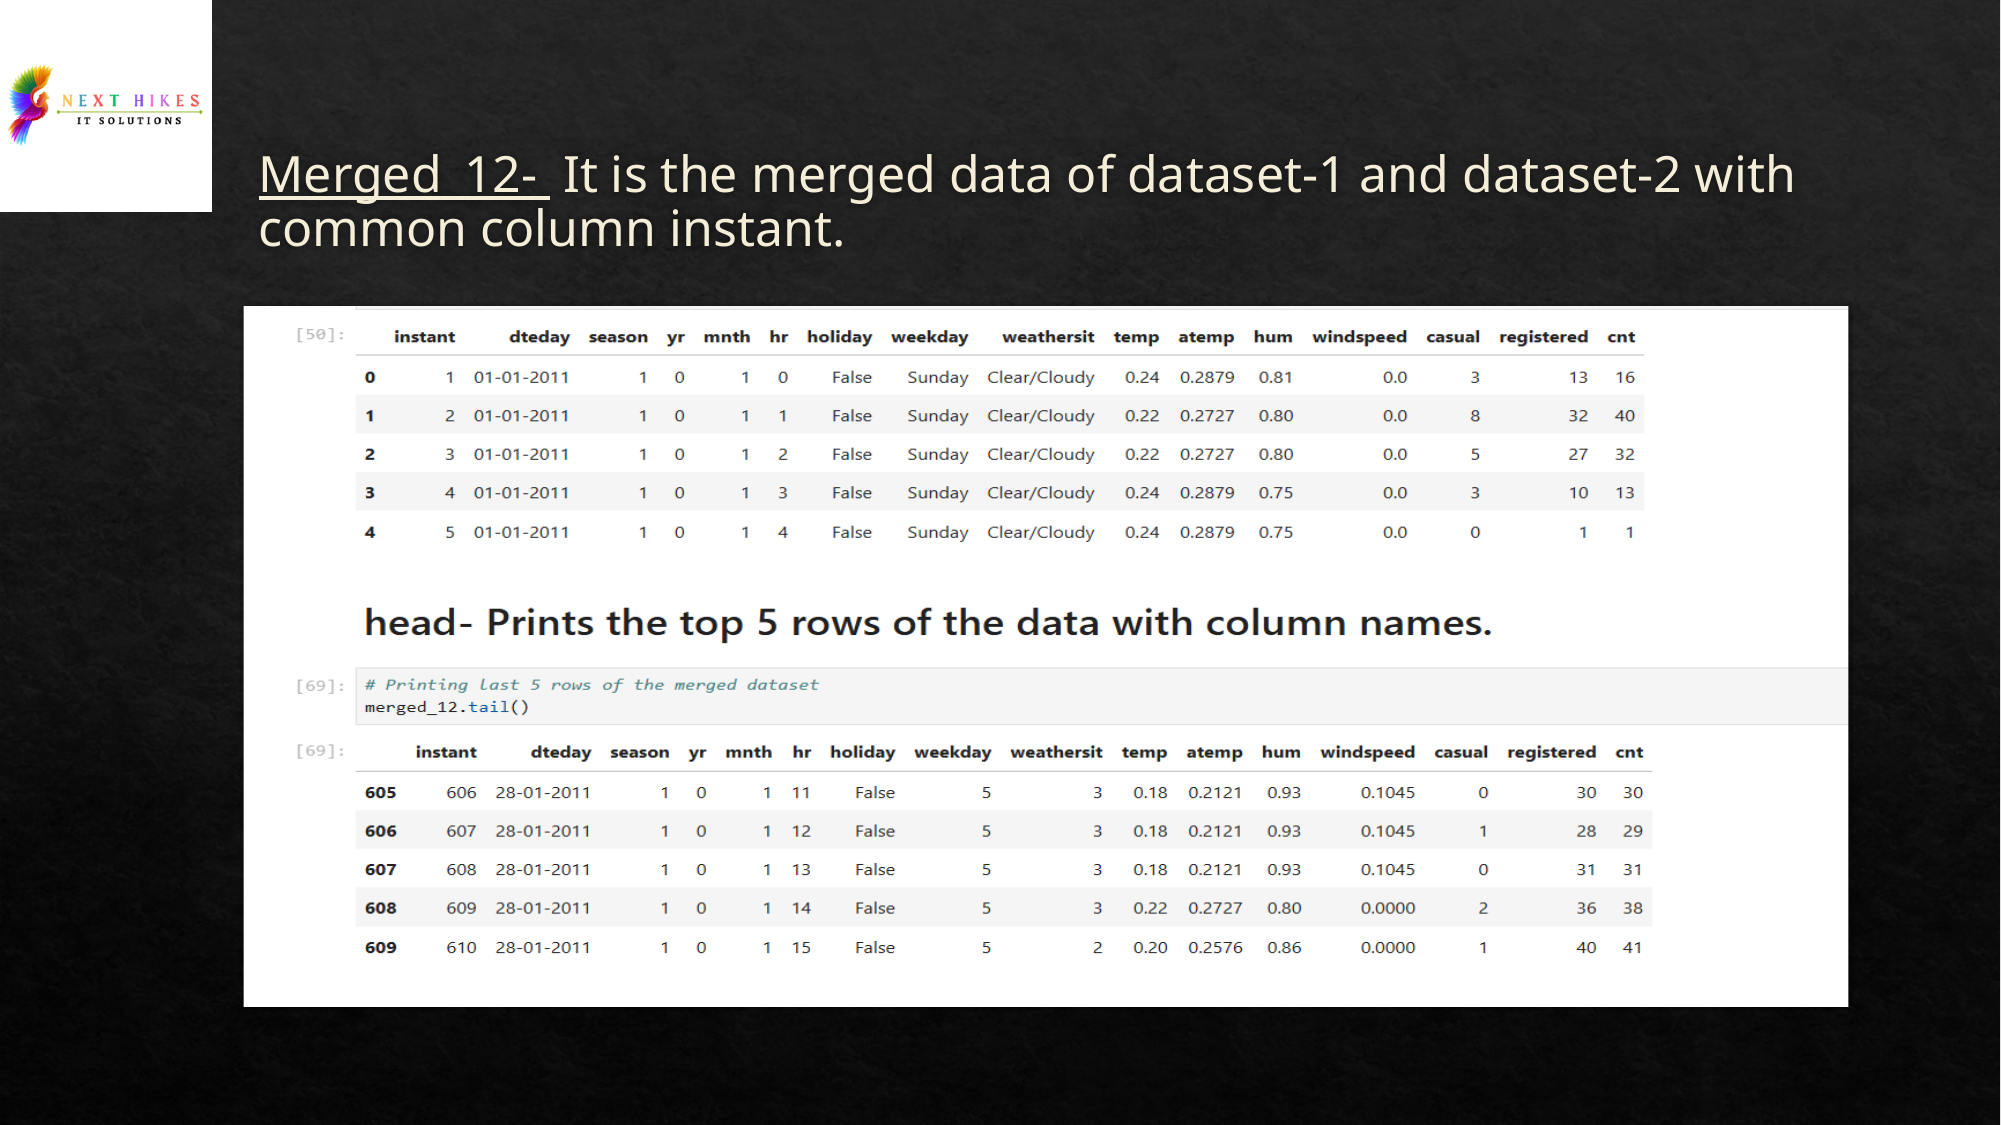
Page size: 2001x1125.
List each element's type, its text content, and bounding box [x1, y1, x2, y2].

title Merged_12- It is the merged data of dataset-1 and dataset-2 with common column instant. [243, 99, 1849, 302]
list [243, 305, 1849, 1007]
picture [0, 0, 212, 212]
